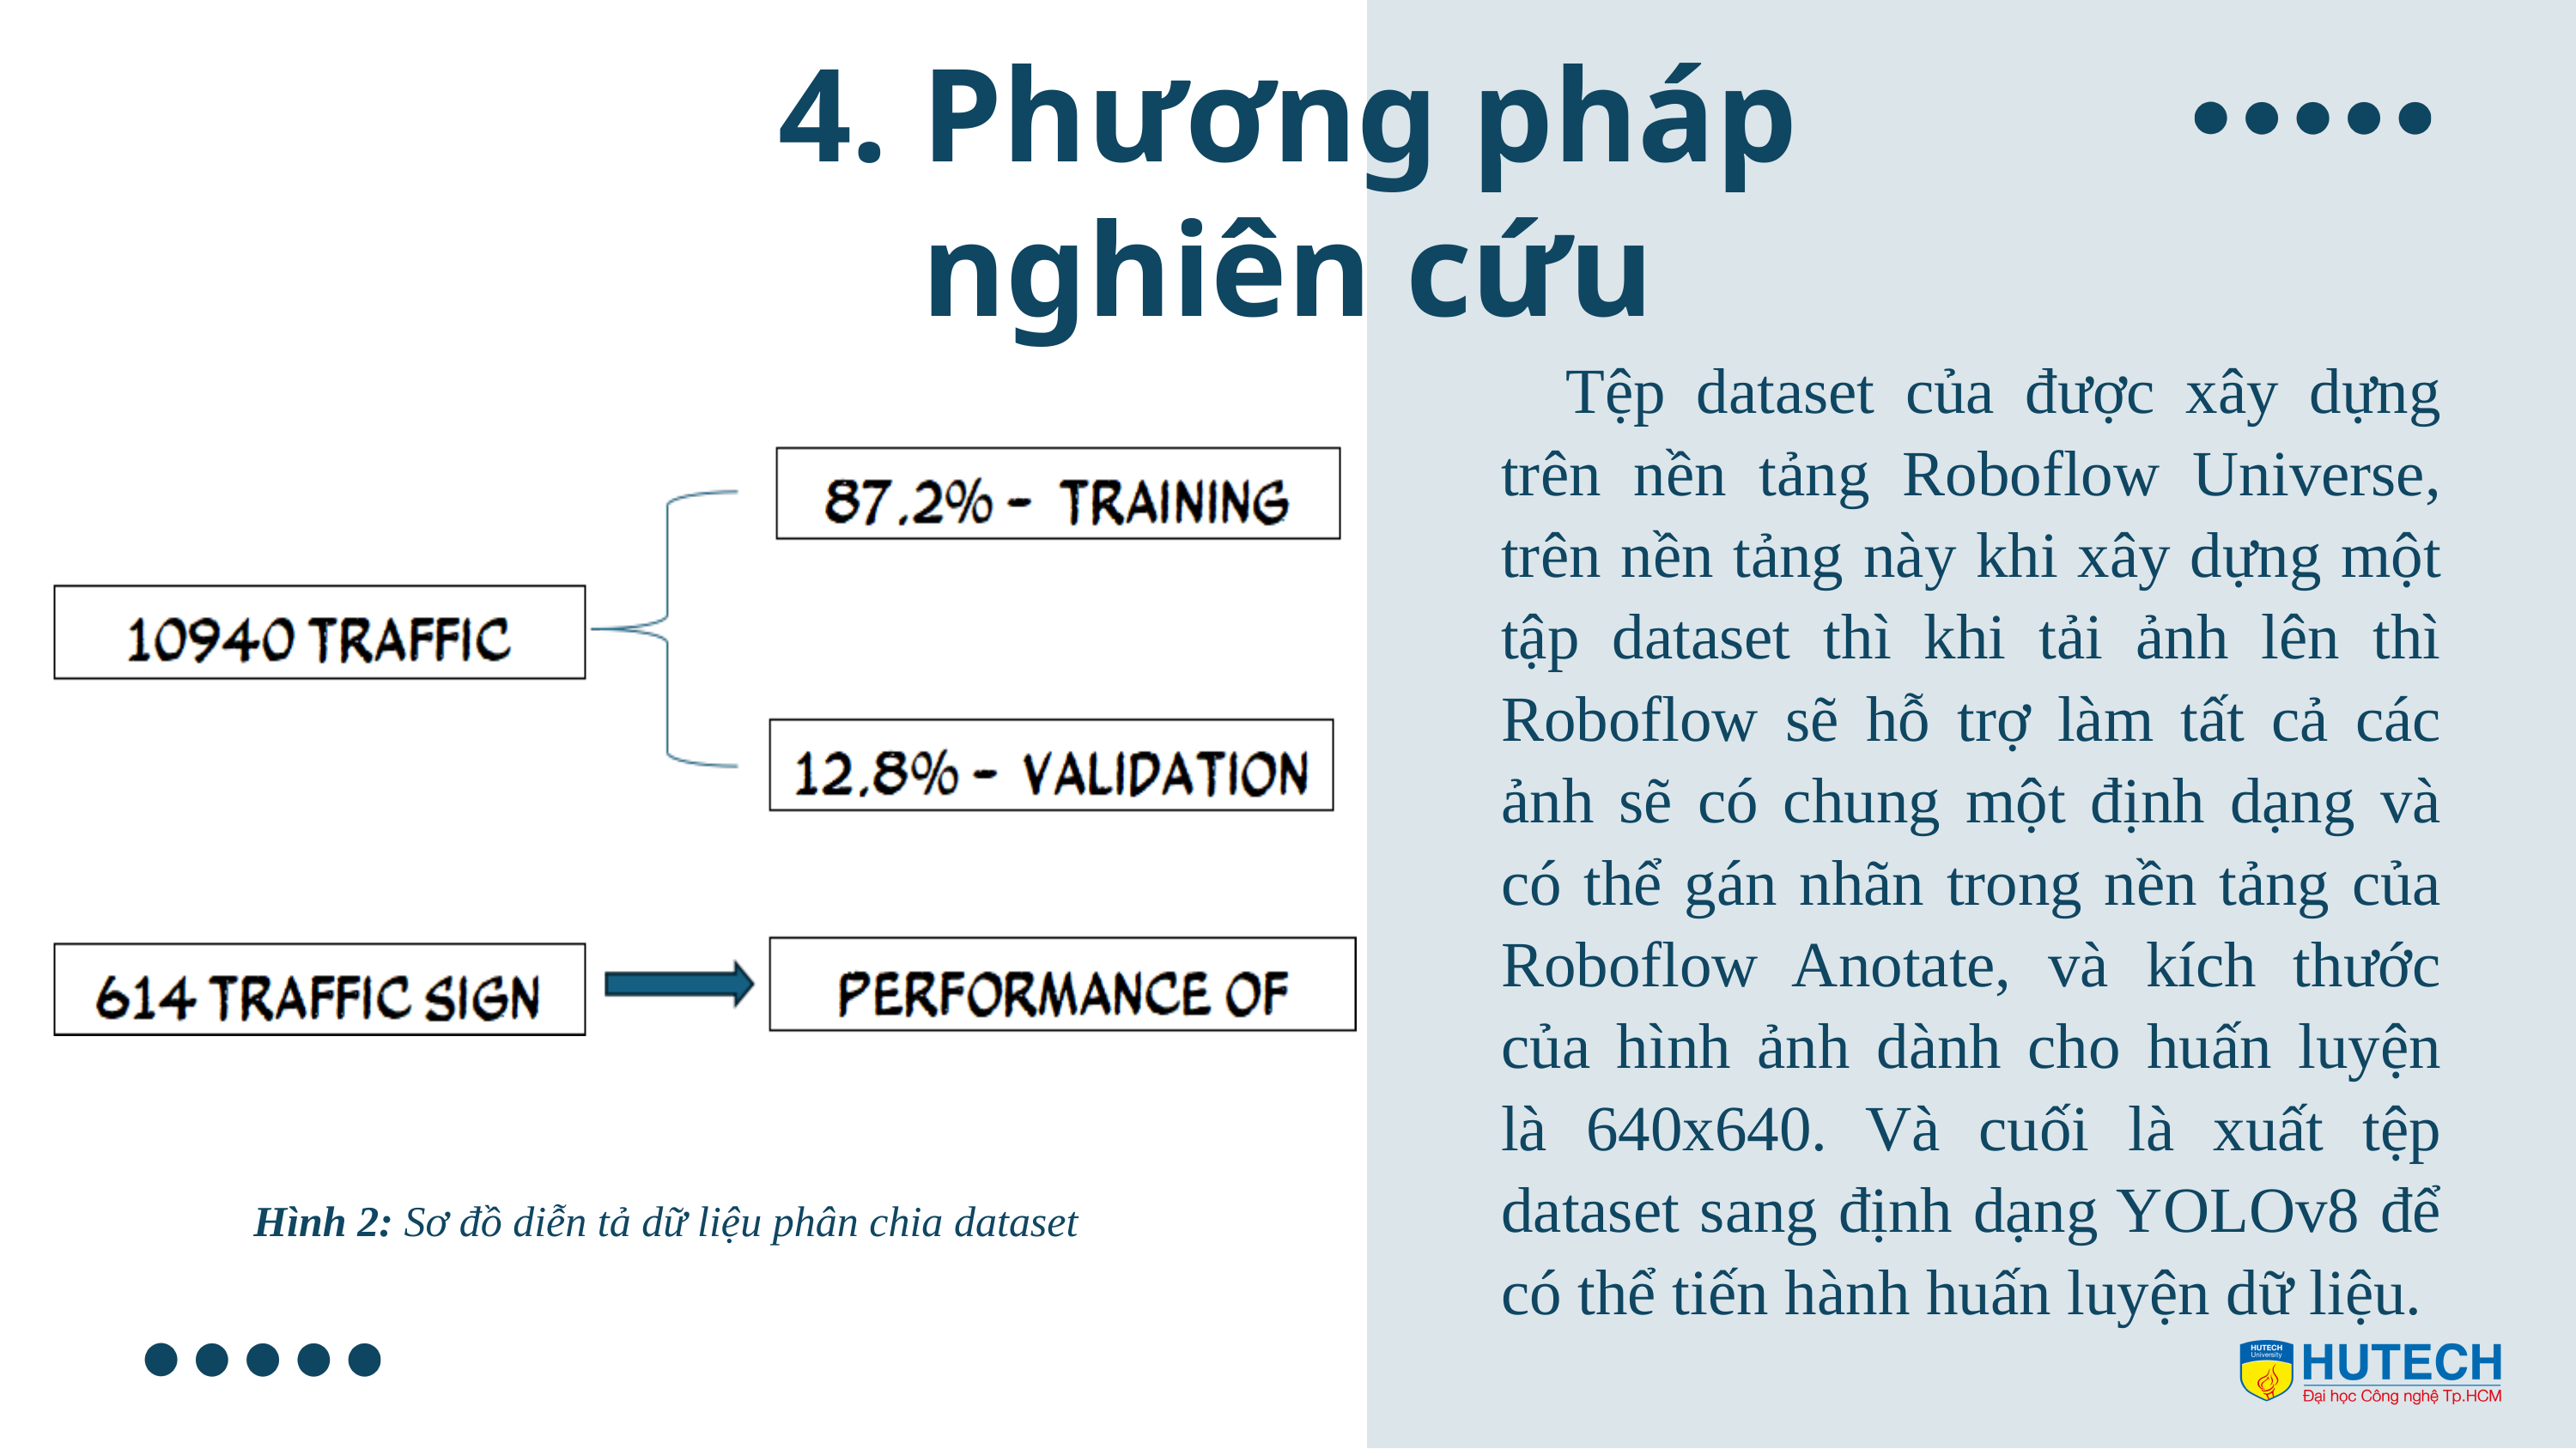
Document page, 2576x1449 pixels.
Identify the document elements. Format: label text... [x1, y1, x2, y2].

text_box 4. Phương pháp nghiên cứu [526, 136, 1362, 240]
text_box Hình 2: Sơ đồ diễn tả dữ liệu phân chia dataset [112, 1153, 1220, 1282]
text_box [1366, 0, 2576, 1449]
picture [52, 446, 1357, 1036]
text_box [144, 1342, 381, 1378]
